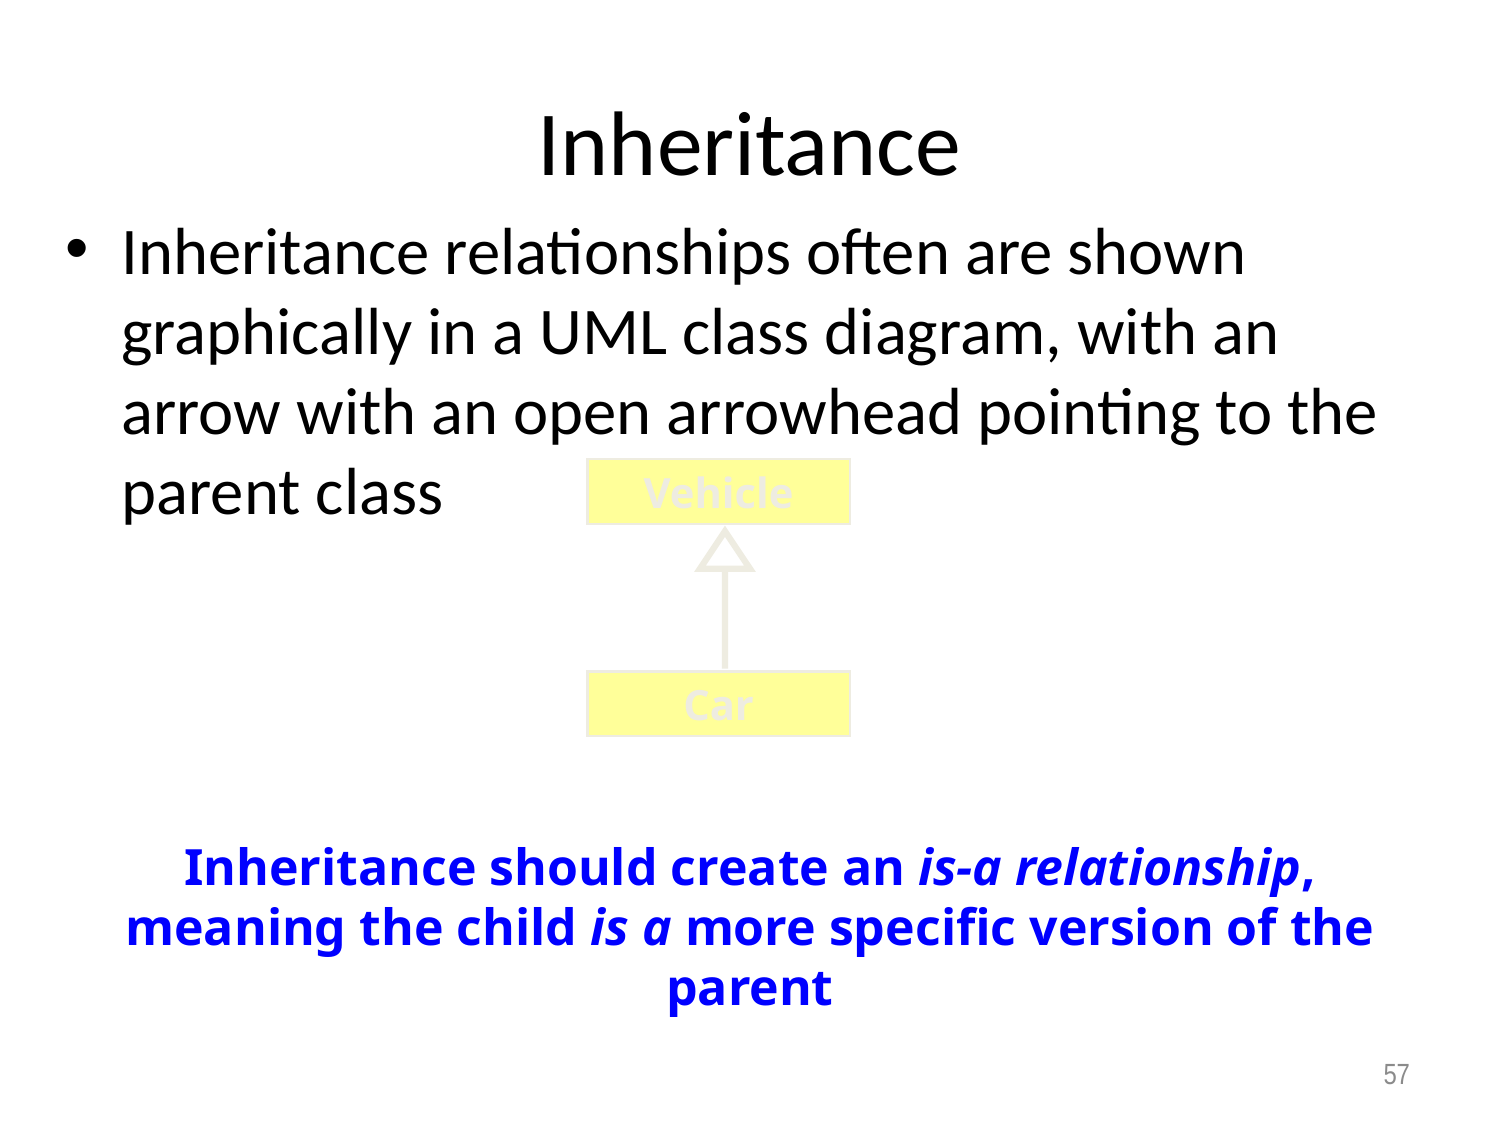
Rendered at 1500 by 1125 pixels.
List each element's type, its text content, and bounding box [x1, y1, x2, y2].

title Inheritance [75, 45, 1425, 200]
slide_number 57 [1074, 1042, 1425, 1103]
text_box Inheritance should create an is-a relationship, meaning the child is a more specific version of the parent [99, 827, 1400, 1023]
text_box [587, 457, 851, 738]
list Inheritance relationships often are shown graphically in a UML class diagram, with an arrow with an open arrowhead pointing to the parent class [50, 200, 1450, 1005]
